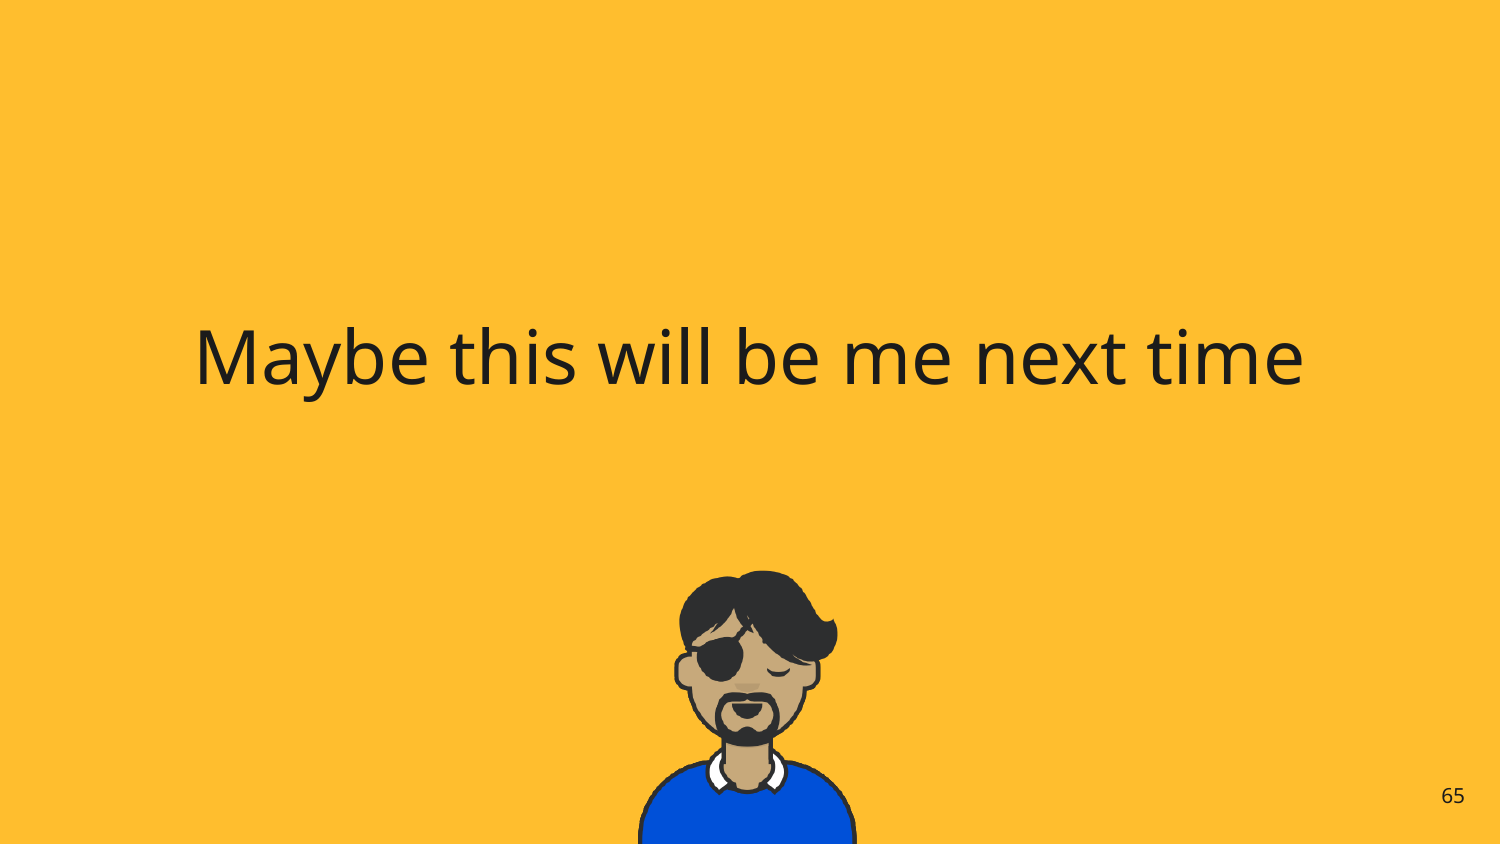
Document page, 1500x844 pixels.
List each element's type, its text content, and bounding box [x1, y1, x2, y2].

picture [632, 561, 862, 844]
slide_number 65 [1389, 764, 1480, 830]
title Maybe this will be me next time [51, 295, 1449, 389]
title Agenda [304, 389, 323, 401]
